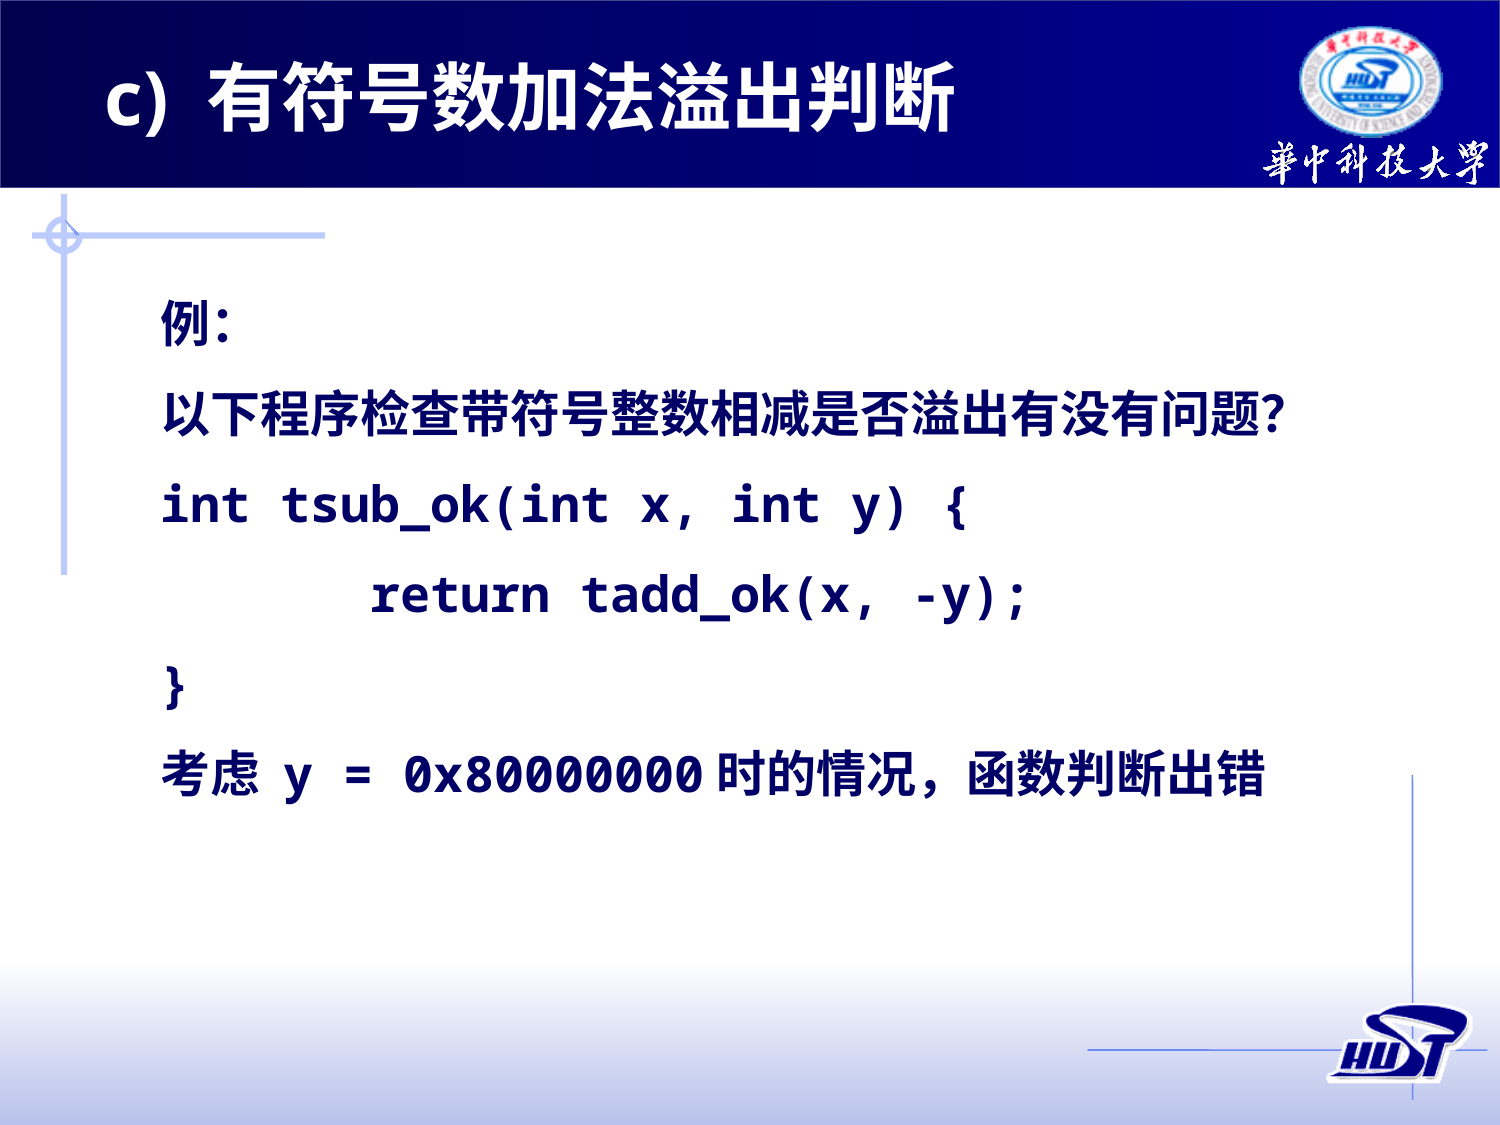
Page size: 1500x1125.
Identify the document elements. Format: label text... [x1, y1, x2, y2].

picture [1262, 140, 1488, 185]
text_box c) 有符号数加法溢出判断 [89, 42, 1308, 148]
text_box 例： 以下程序检查带符号整数相减是否溢出有没有问题？ int tsub_ok(int x, int y) { return tadd_ok(x, -y); } 考虑 y = 0x80000000时的情况，函数判断出错 [0, 255, 1400, 906]
picture [1299, 26, 1443, 138]
